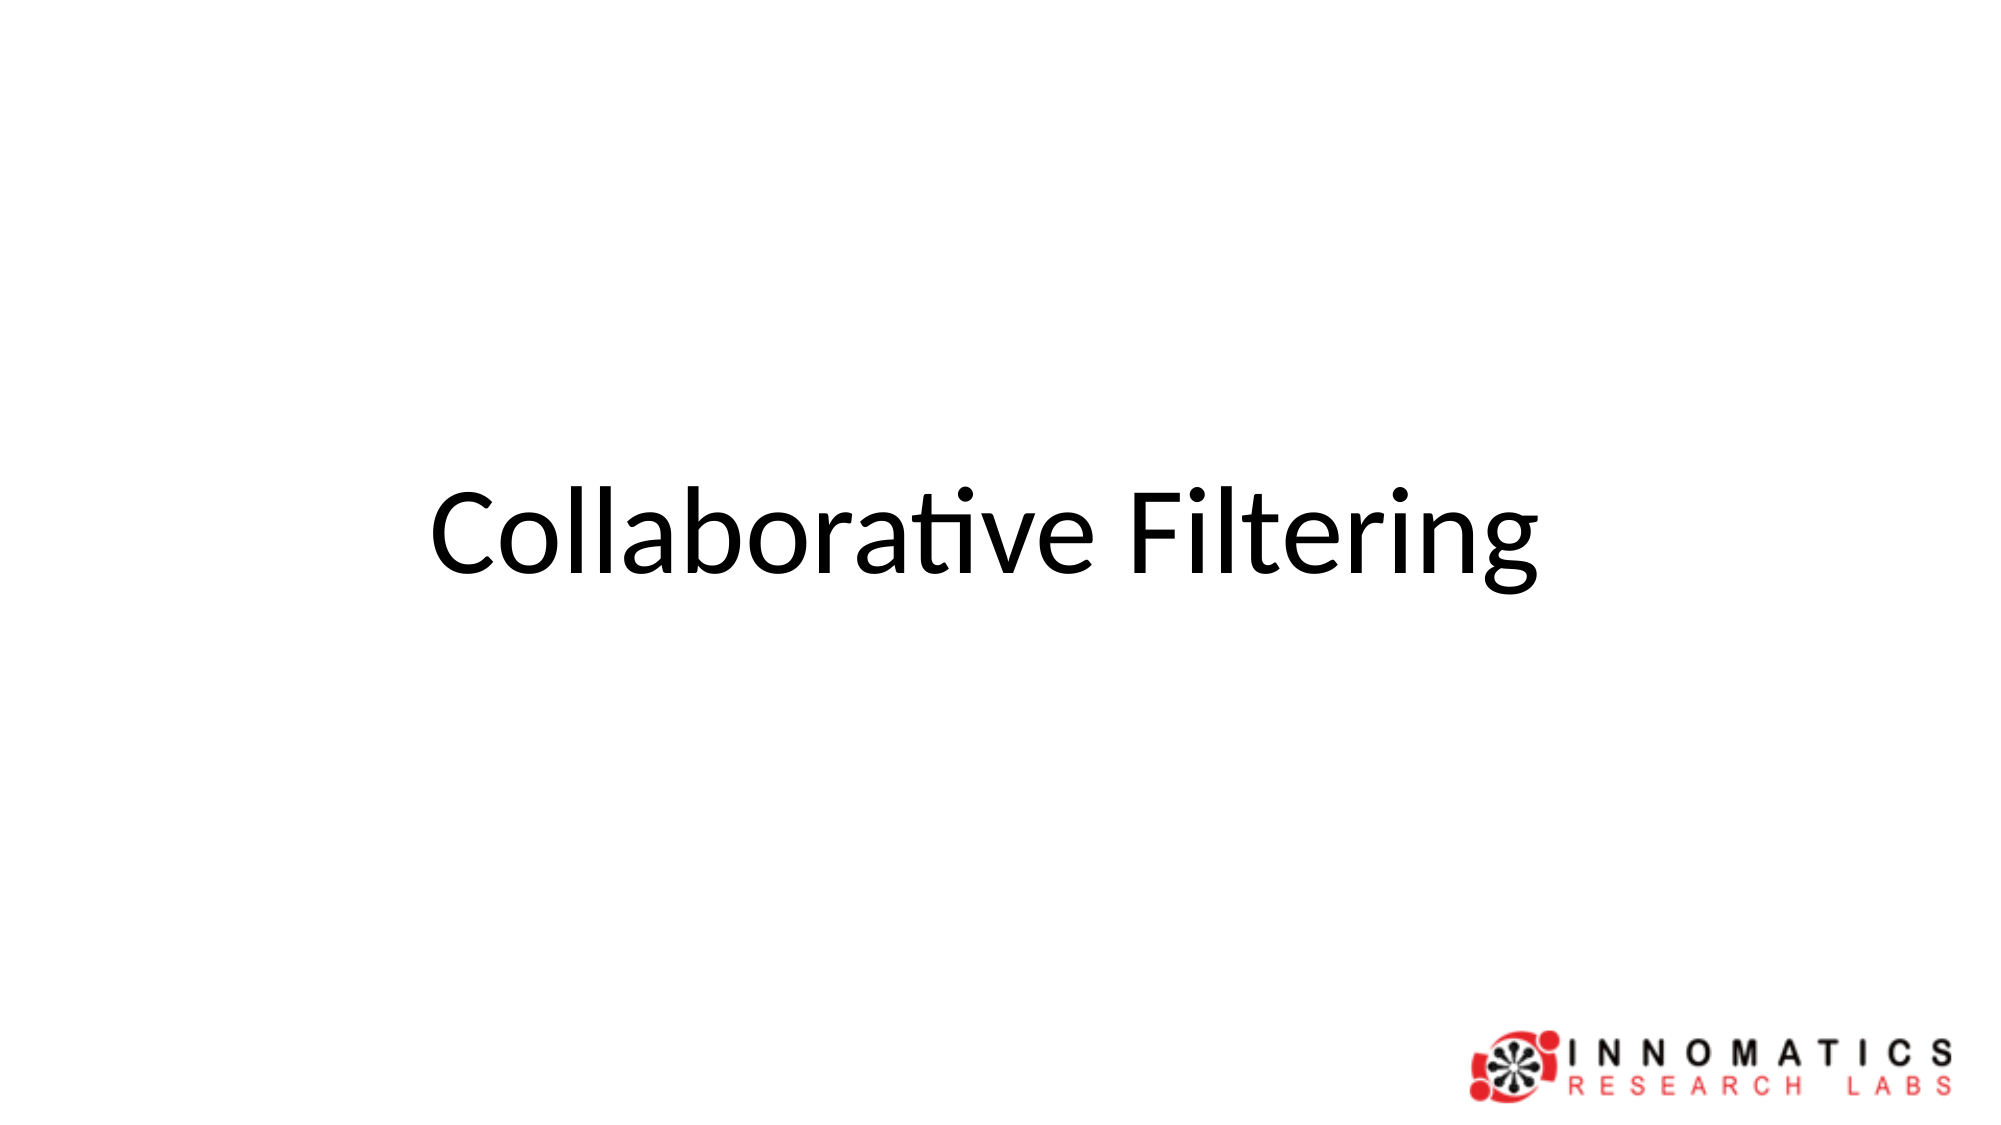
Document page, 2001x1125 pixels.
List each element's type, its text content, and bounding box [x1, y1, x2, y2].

picture [1445, 1014, 1975, 1125]
title Collaborative Filtering [261, 366, 1739, 759]
